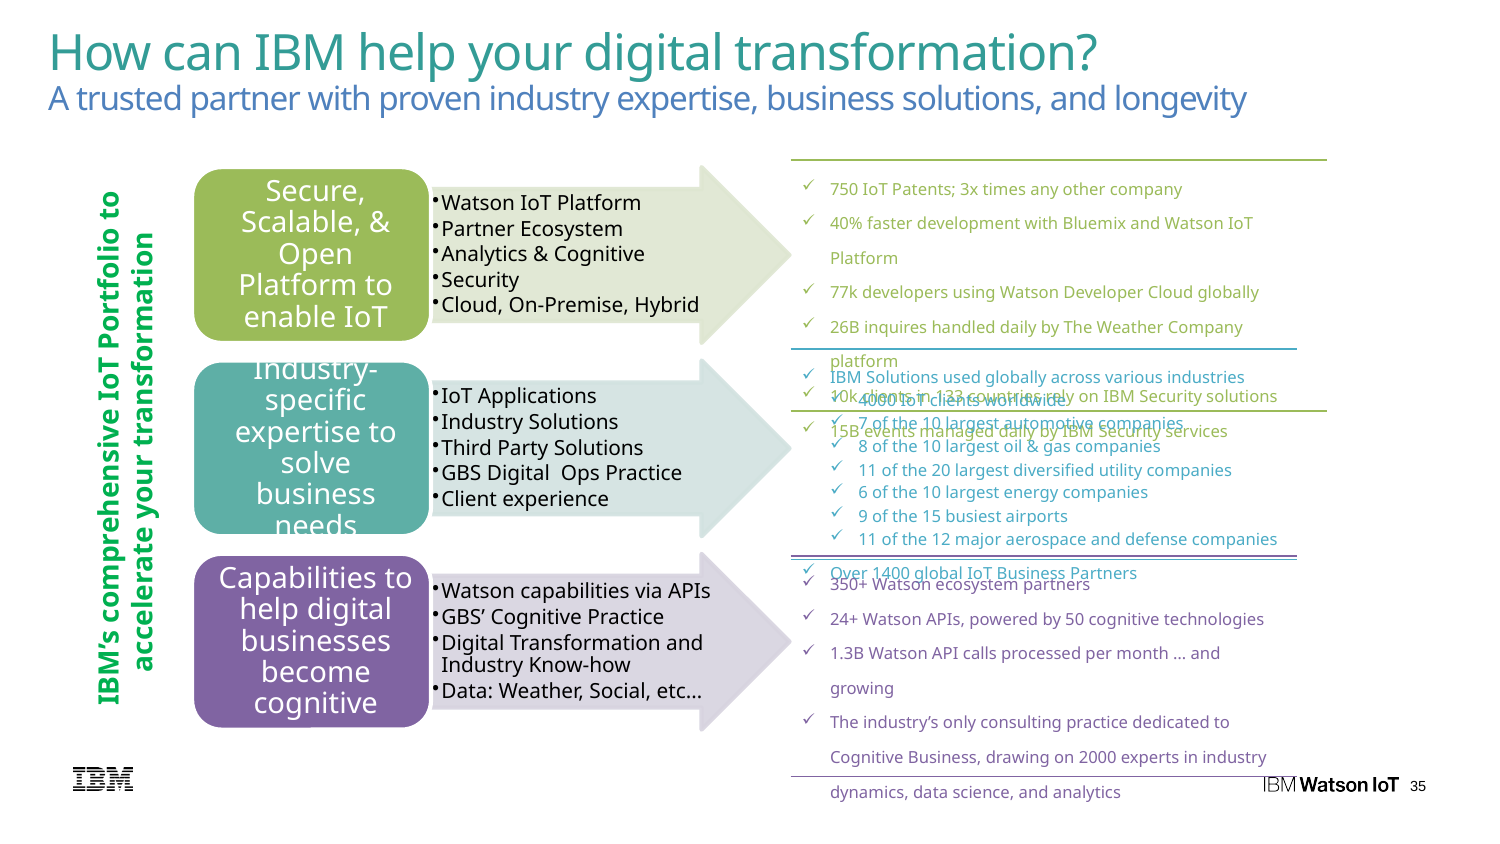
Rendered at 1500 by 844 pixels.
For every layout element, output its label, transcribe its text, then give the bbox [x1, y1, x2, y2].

table_header 350+ Watson ecosystem partners 24+ Watson APIs, powered by 50 cognitive technologies 1.3B Watson API calls processed per month … and growing The industry’s only consulting practice dedicated to Cognitive Business, drawing on 2000 experts in industry dynamics, data science, and analytics [791, 557, 1297, 776]
table_header 750 IoT Patents; 3x times any other company 40% faster development with Bluemix and Watson IoT Platform 77k developers using Watson Developer Cloud globally 26B inquires handled daily by The Weather Company platform 10k clients in 133 countries rely on IBM Security solutions 15B events managed daily by IBM Security services [791, 161, 1327, 410]
picture [73, 767, 133, 791]
text_box IBM’s comprehensive IoT Portfolio to accelerate your transformation [75, 167, 174, 730]
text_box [191, 166, 790, 730]
title How can IBM help your digital transformation? A trusted partner with proven industry expertise, business solutions, and longevity [37, 22, 1275, 124]
table_header IBM Solutions used globally across various industries 4000 IoT clients worldwide 7 of the 10 largest automotive companies 8 of the 10 largest oil & gas companies 11 of the 20 largest diversified utility companies 6 of the 10 largest energy companies 9 of the 15 busiest airports 11 of the 12 major aerospace and defense companies Over 1400 global IoT Business Partners [794, 350, 1297, 555]
picture [1264, 777, 1399, 792]
